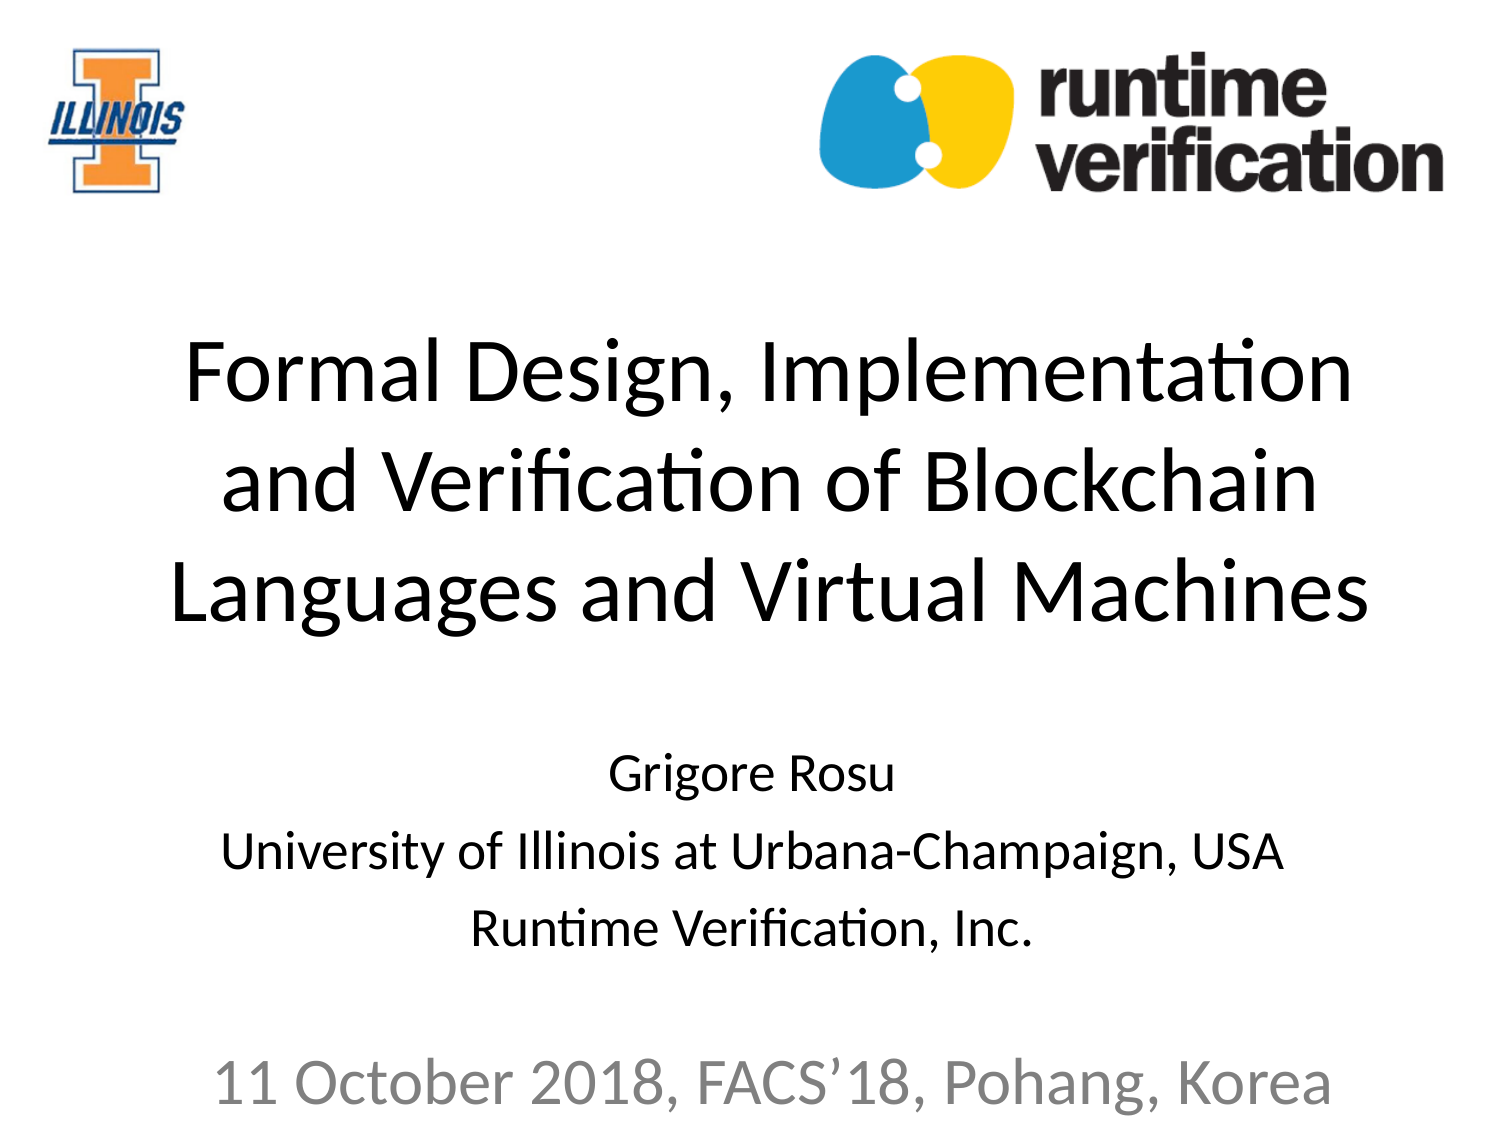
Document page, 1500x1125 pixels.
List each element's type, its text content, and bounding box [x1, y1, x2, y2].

picture [812, 40, 1450, 197]
picture [24, 31, 201, 210]
title Formal Design, Implementation and Verification of Blockchain Languages and Virtual Machines [91, 274, 1450, 675]
subtitle Grigore Rosu University of Illinois at Urbana-Champaign, USA Runtime Verification, Inc. [83, 728, 1422, 967]
text_box 11 October 2018, FACS’18, Pohang, Korea [125, 1029, 1422, 1125]
